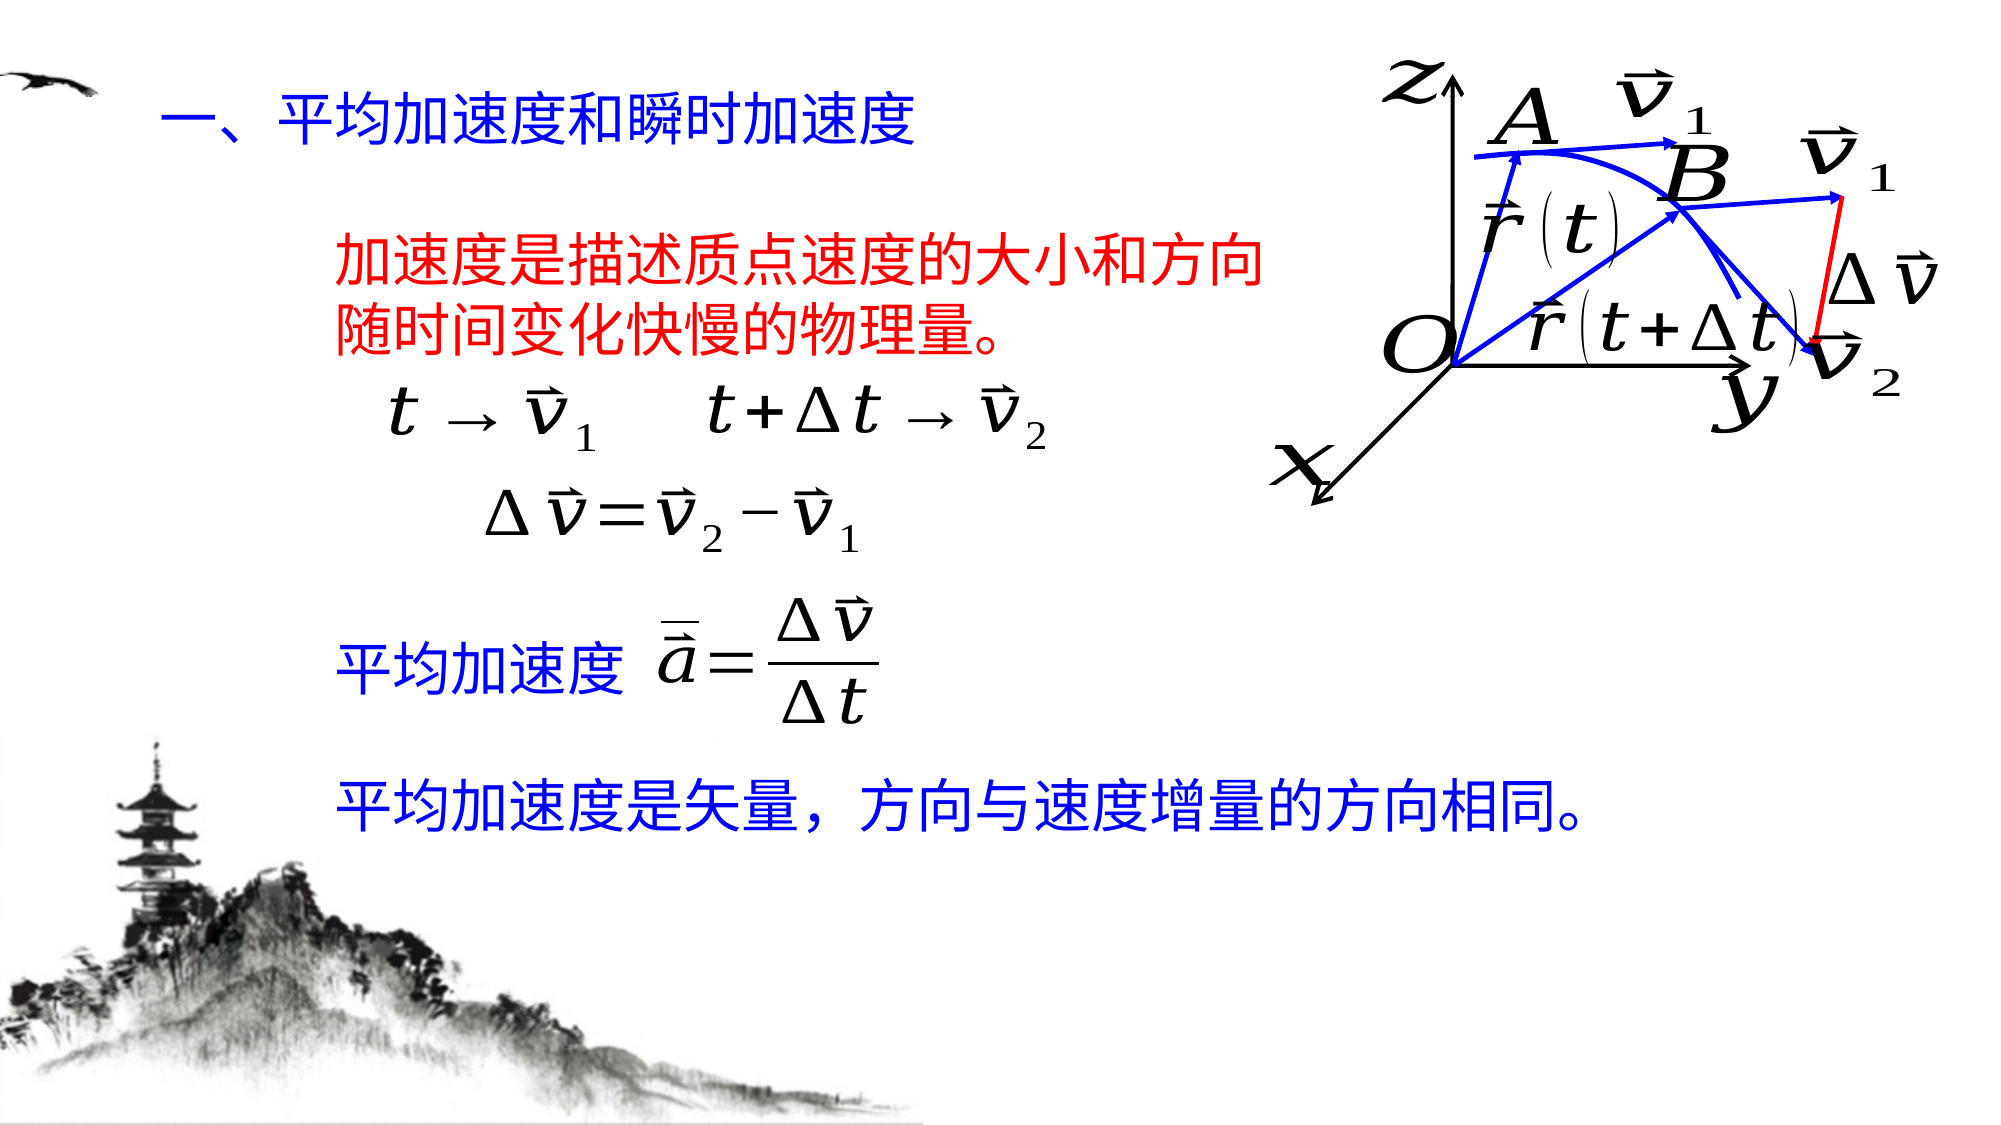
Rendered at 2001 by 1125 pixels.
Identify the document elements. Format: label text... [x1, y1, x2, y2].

text_box 平均加速度 [319, 624, 706, 709]
text_box 加速度是描述质点速度的大小和方向随时间变化快慢的物理量。 [319, 215, 1260, 371]
picture [0, 732, 923, 1125]
text_box 平均加速度是矢量，方向与速度增量的方向相同。 [319, 761, 1645, 847]
text_box [1809, 338, 1822, 344]
picture [0, 3, 99, 97]
text_box [1789, 191, 1845, 204]
text_box 一、平均加速度和瞬时加速度 [145, 74, 1046, 160]
text_box [1801, 347, 1814, 356]
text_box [1260, 34, 1789, 536]
